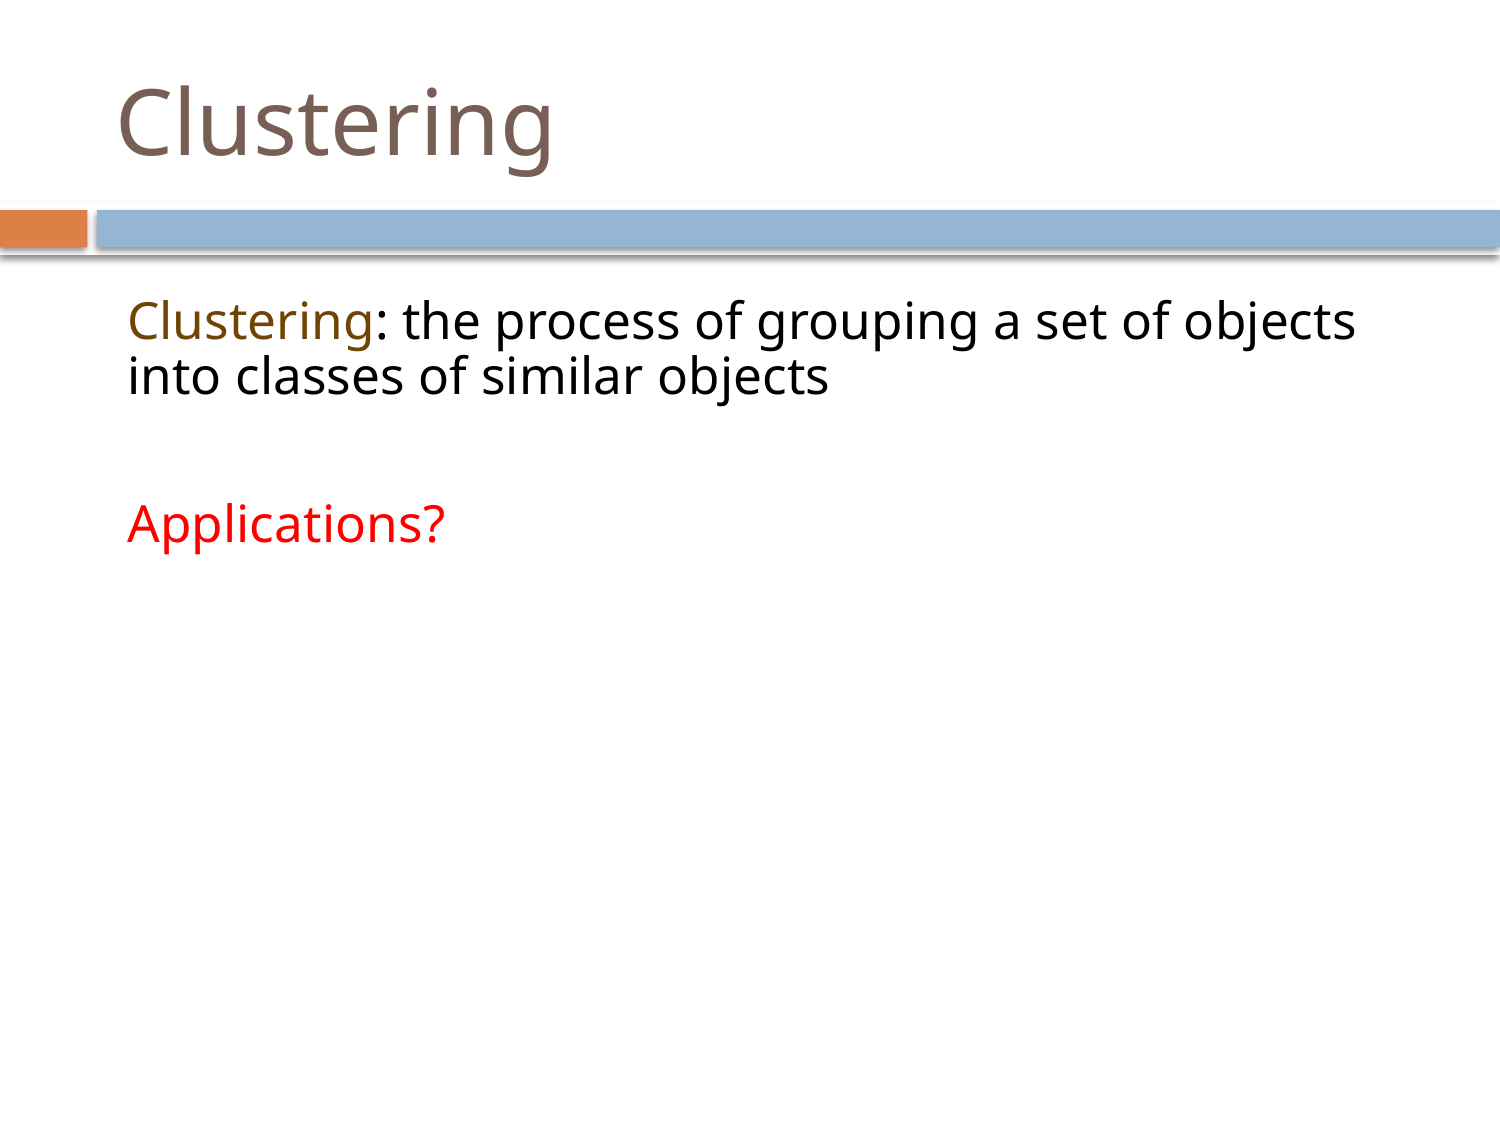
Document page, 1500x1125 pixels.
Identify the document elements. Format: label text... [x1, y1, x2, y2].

title Clustering [100, 37, 1438, 200]
list Clustering: the process of grouping a set of objects into classes of similar objects Applications? [112, 287, 1388, 563]
